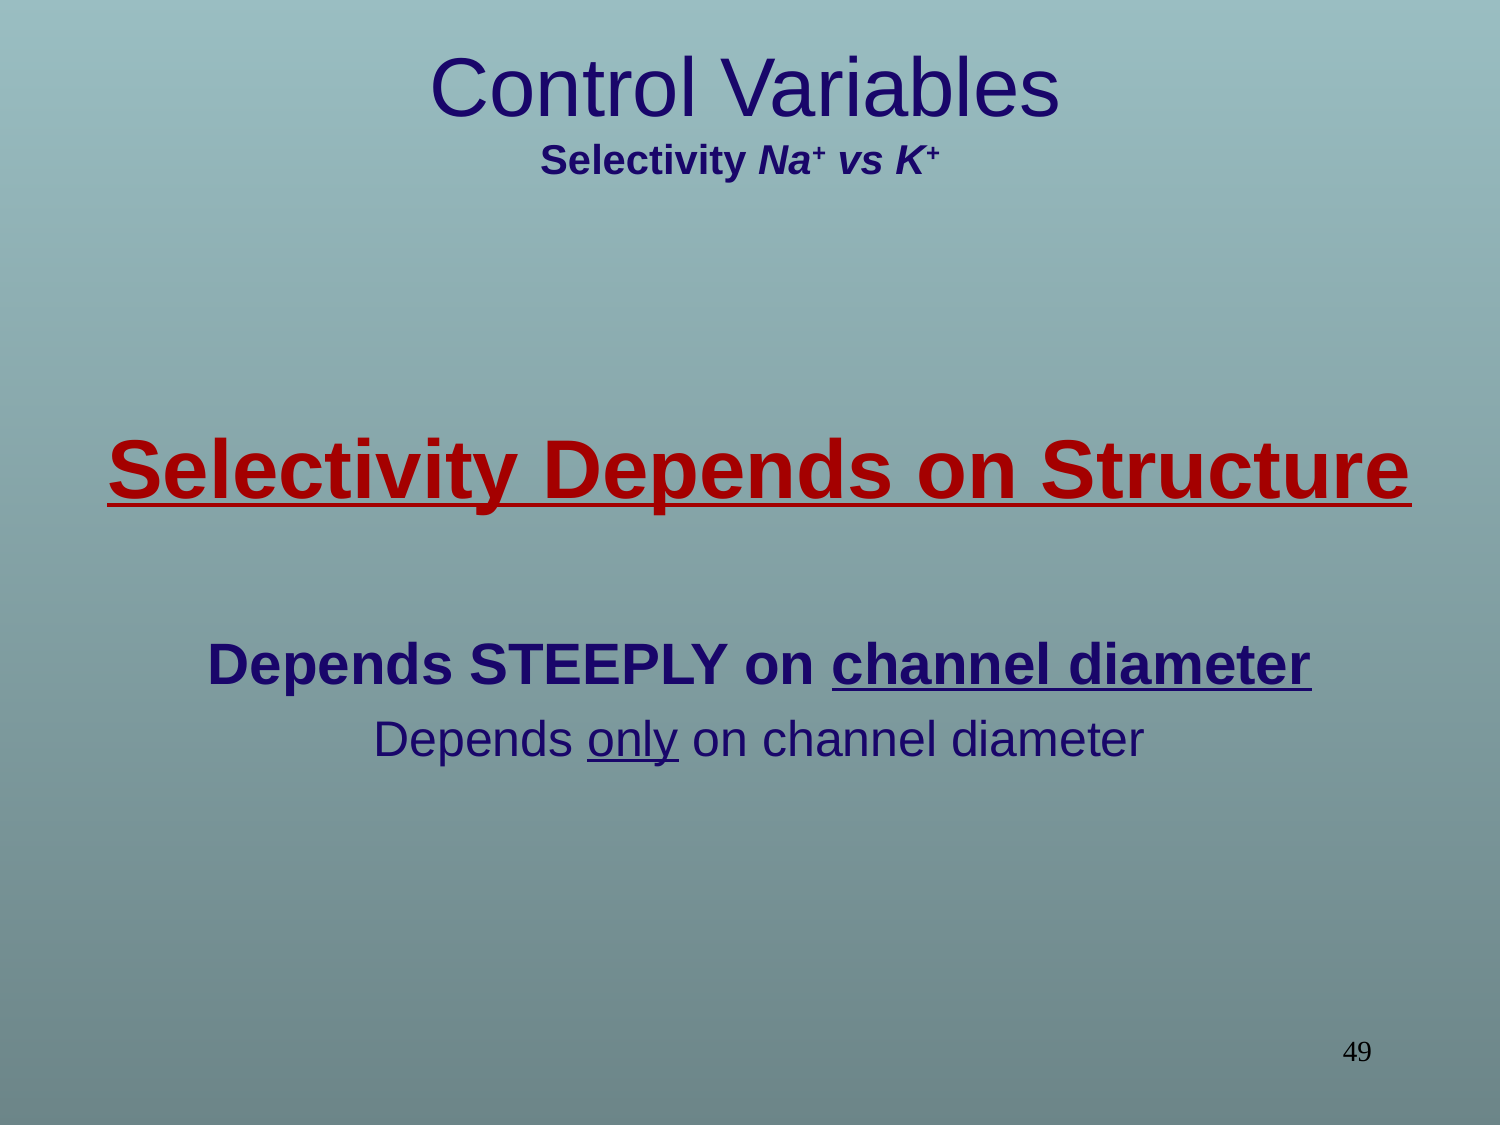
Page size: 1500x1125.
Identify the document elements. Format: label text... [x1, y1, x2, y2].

list Selectivity Depends on Structure Depends STEEPLY on channel diameter Depends only on channel diameter [36, 407, 1483, 850]
title Control Variables Selectivity Na+ vs K+ [70, 38, 1422, 227]
slide_number 49 [1074, 1024, 1388, 1101]
